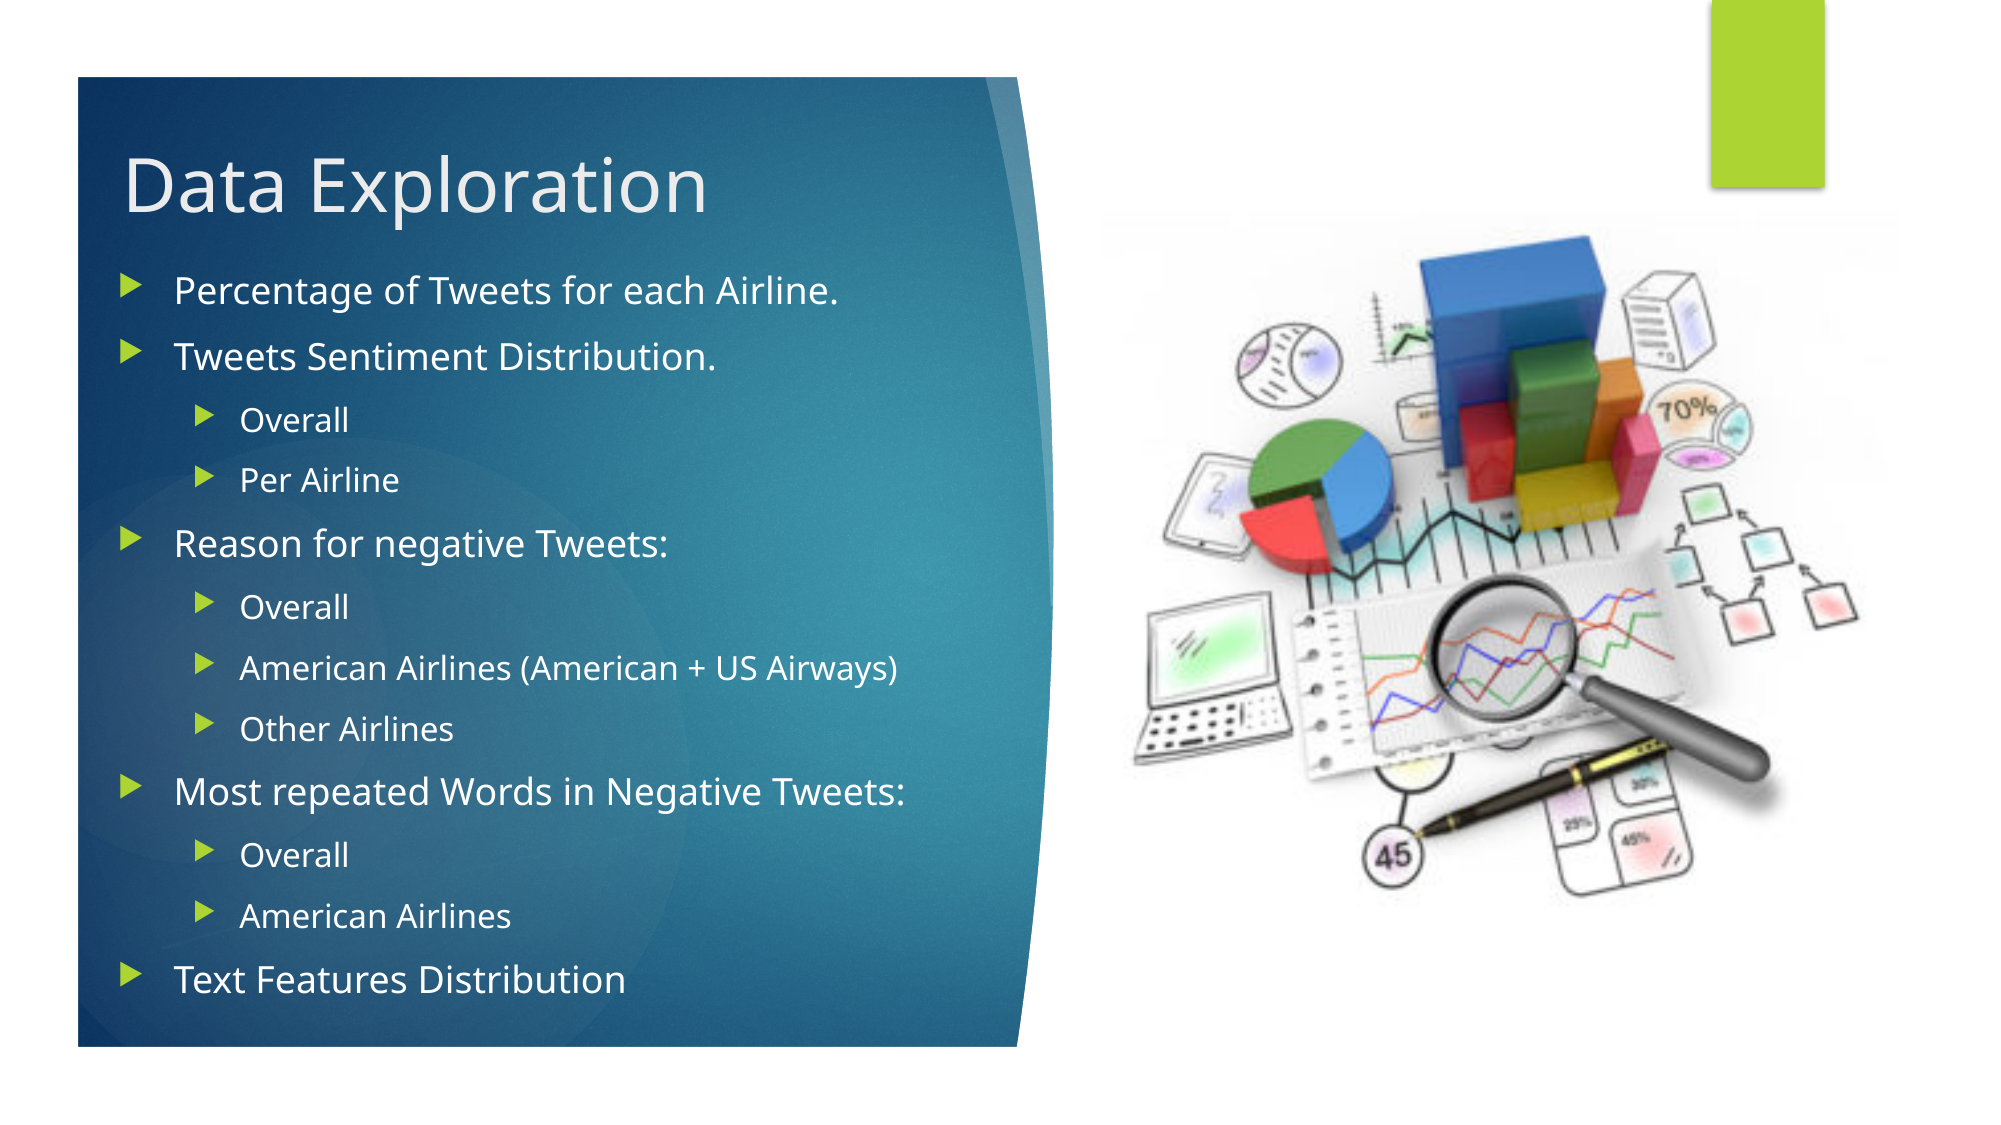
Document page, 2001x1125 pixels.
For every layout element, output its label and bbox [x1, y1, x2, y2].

text_box [0, 0, 2000, 1125]
picture [1102, 164, 1898, 960]
